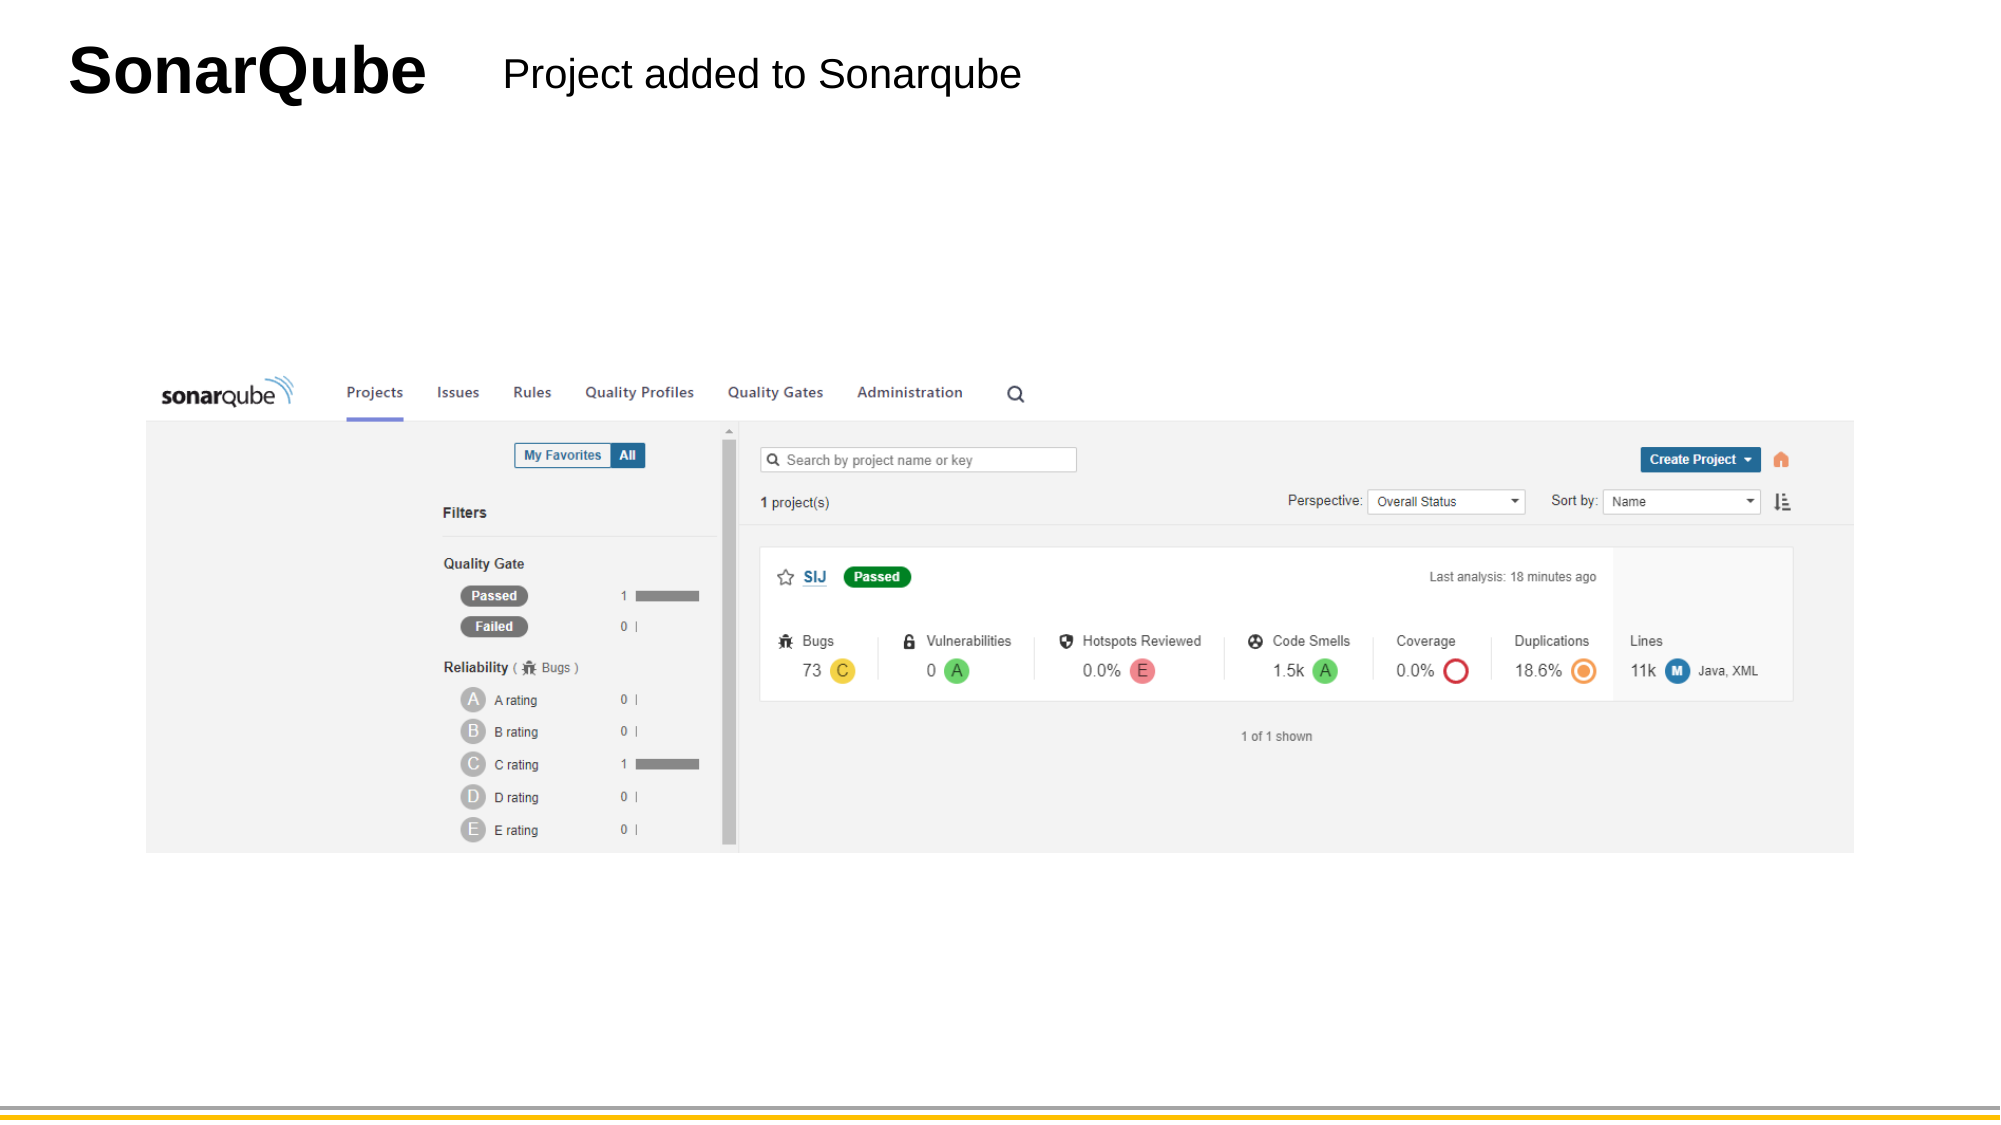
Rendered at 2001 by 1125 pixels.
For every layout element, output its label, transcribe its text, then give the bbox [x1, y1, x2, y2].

text_box Project added to Sonarqube [487, 39, 1796, 105]
text_box SonarQube [29, 25, 466, 108]
picture [145, 372, 1855, 853]
